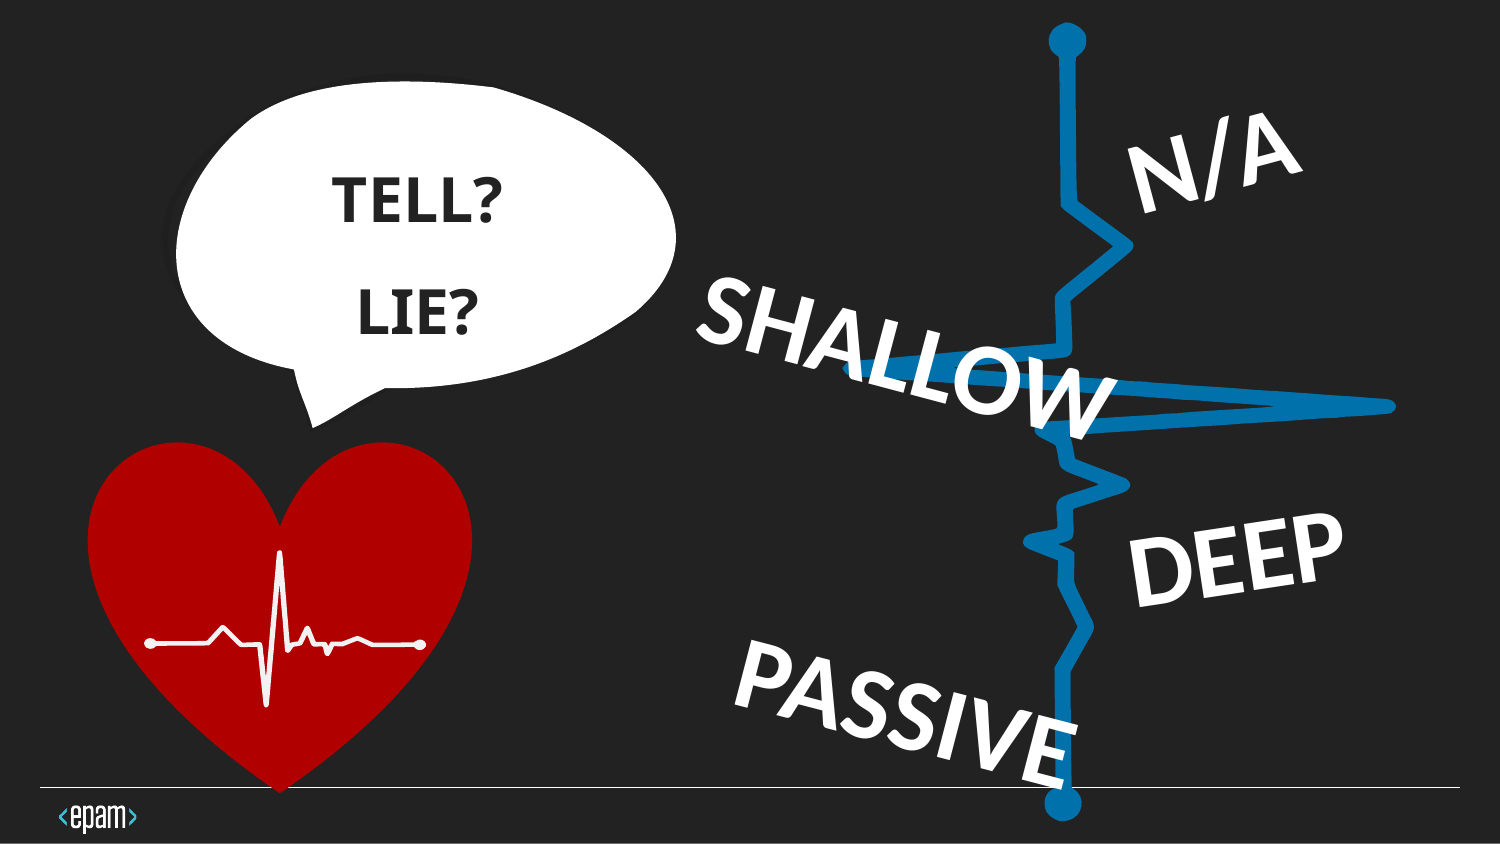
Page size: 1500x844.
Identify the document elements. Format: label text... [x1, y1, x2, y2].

text_box SHALLOW [670, 225, 1147, 478]
text_box PASSIVE [699, 590, 1117, 825]
text_box [1048, 22, 1087, 122]
text_box [1054, 645, 1086, 678]
text_box N/A [1043, 46, 1379, 261]
text_box [1124, 381, 1397, 432]
text_box [1054, 246, 1134, 323]
text_box DEEP [1031, 453, 1443, 650]
text_box [1023, 533, 1037, 553]
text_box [88, 80, 670, 794]
text_box [1056, 465, 1131, 508]
text_box [1060, 191, 1066, 212]
